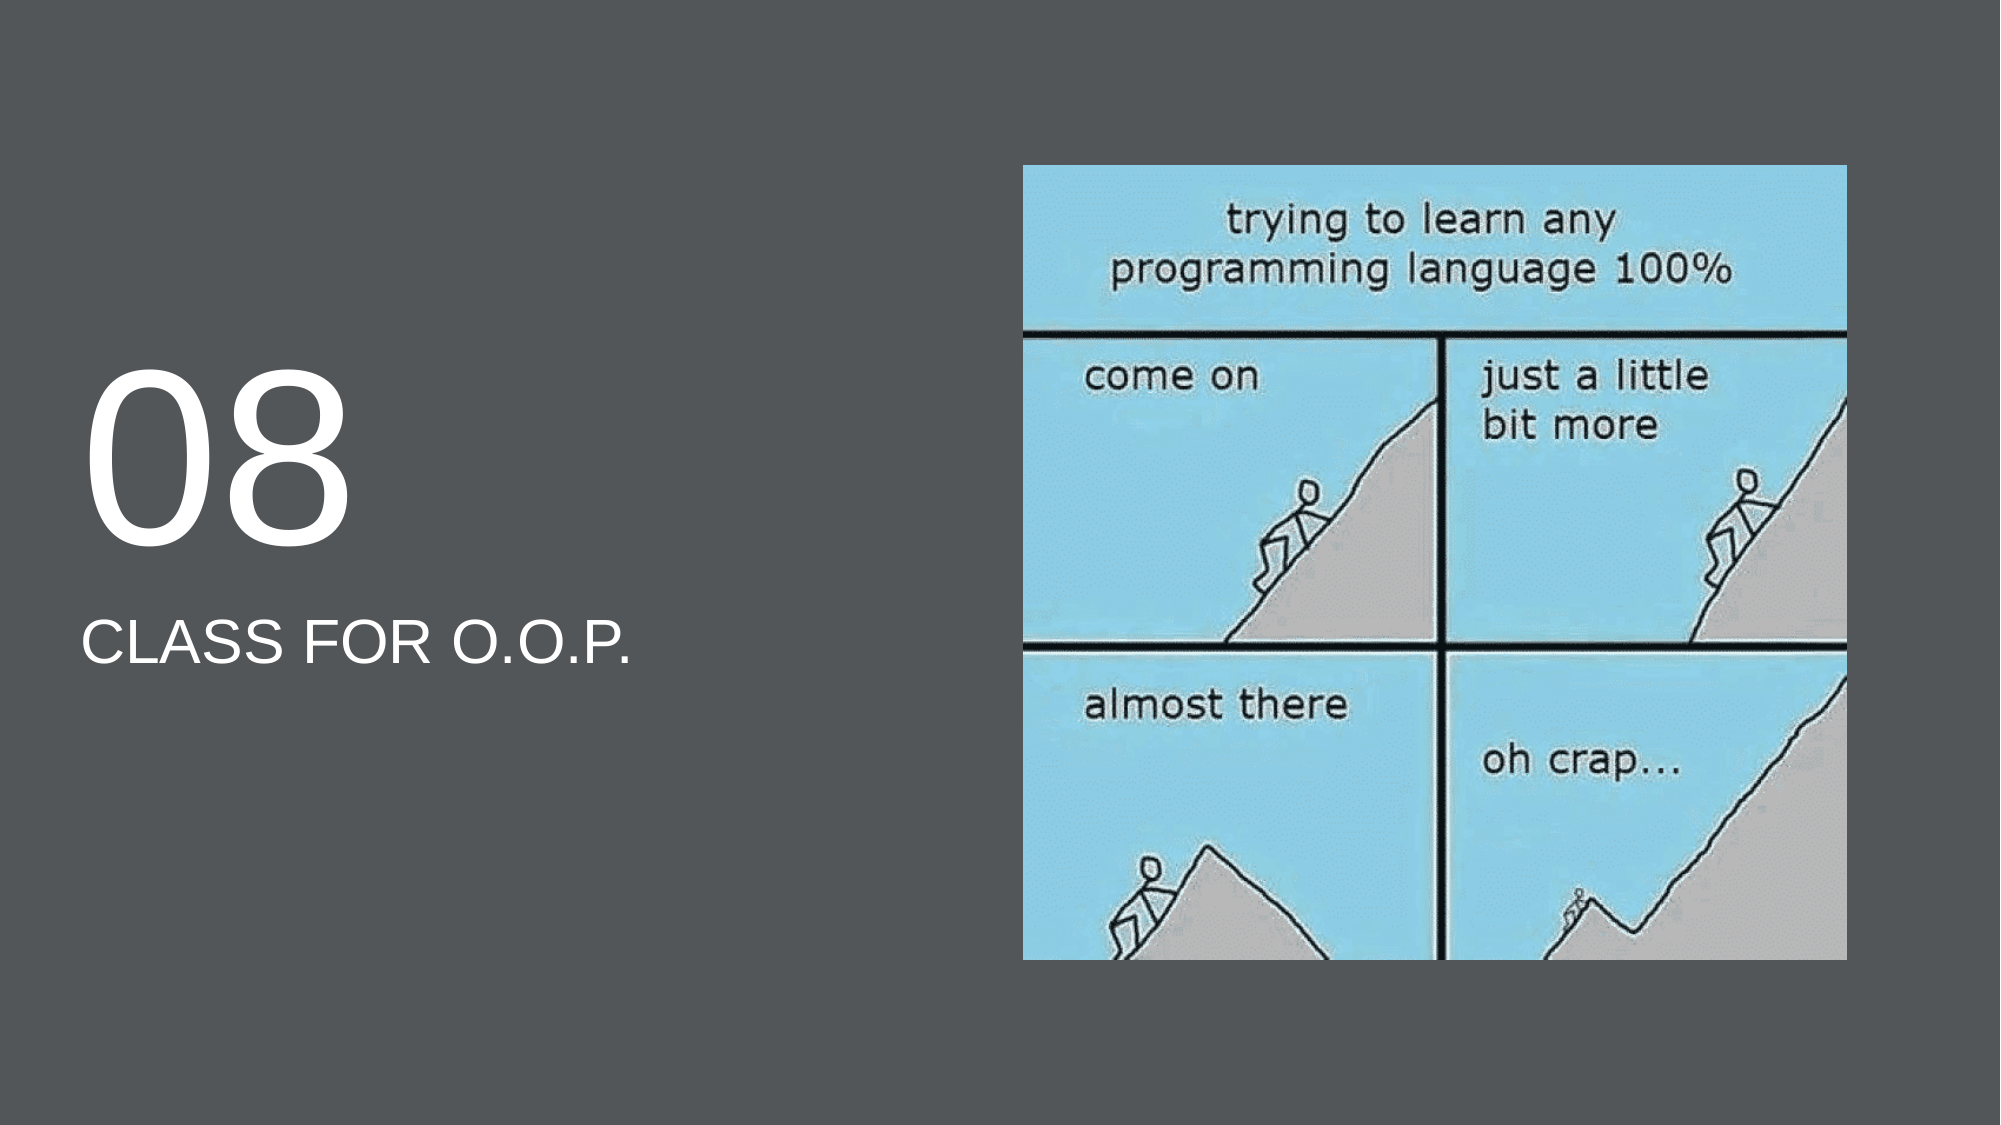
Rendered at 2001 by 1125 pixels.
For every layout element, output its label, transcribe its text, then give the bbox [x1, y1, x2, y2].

picture [1023, 165, 1847, 960]
list Class for O.O.P. [80, 601, 1959, 1009]
list 08 [80, 368, 399, 595]
